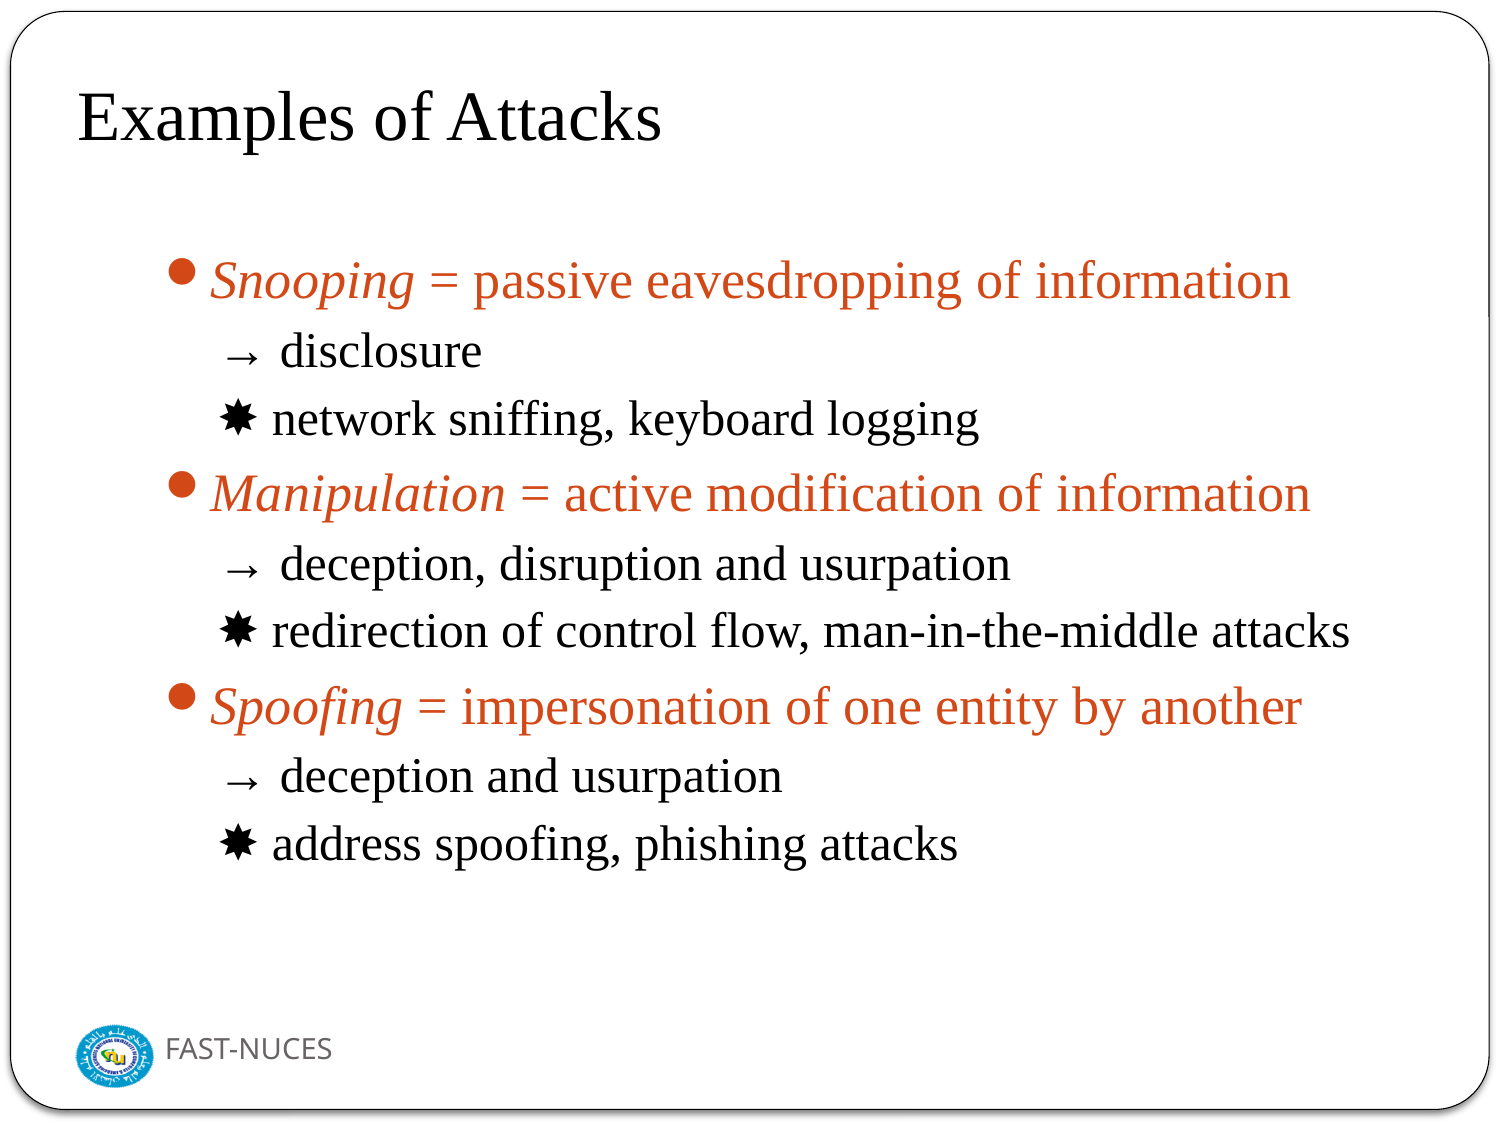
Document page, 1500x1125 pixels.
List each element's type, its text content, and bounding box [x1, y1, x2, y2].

picture [91, 1038, 138, 1075]
title Examples of Attacks [62, 62, 1338, 170]
footer FAST-NUCES [150, 1012, 800, 1088]
list Snooping = passive eavesdropping of information → disclosure ✸ network sniffing, keyboard logging Manipulation = active modification of information → deception, disruption and usurpation ✸ redirection of control flow, man-in-the-middle attacks Spoofing = impersonation of one entity by another → deception and usurpation ✸ address spoofing, phishing attacks [150, 237, 1425, 863]
picture [123, 1060, 154, 1088]
picture [74, 1024, 154, 1088]
